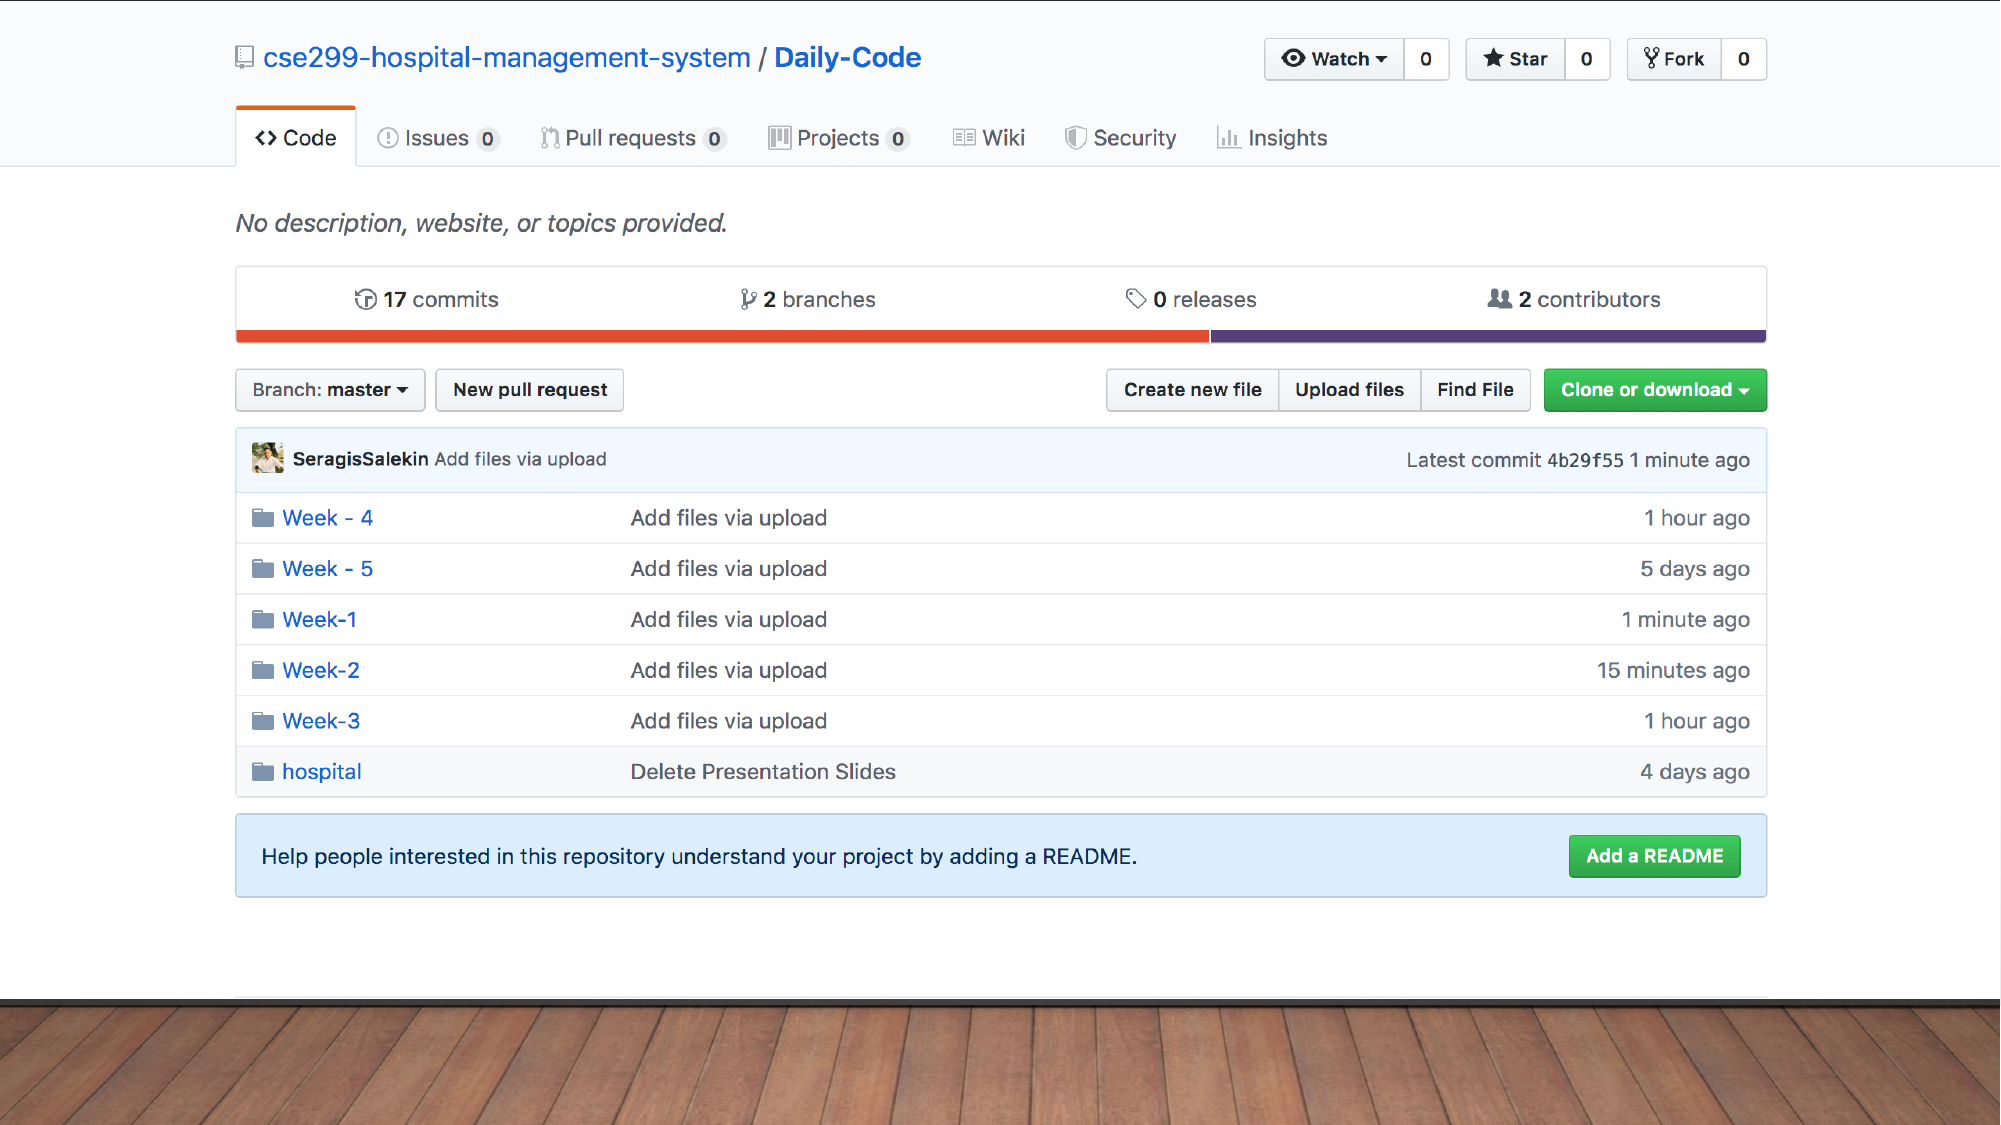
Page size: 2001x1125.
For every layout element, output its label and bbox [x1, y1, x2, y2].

picture [0, 1005, 2000, 1125]
list [0, 0, 2000, 999]
